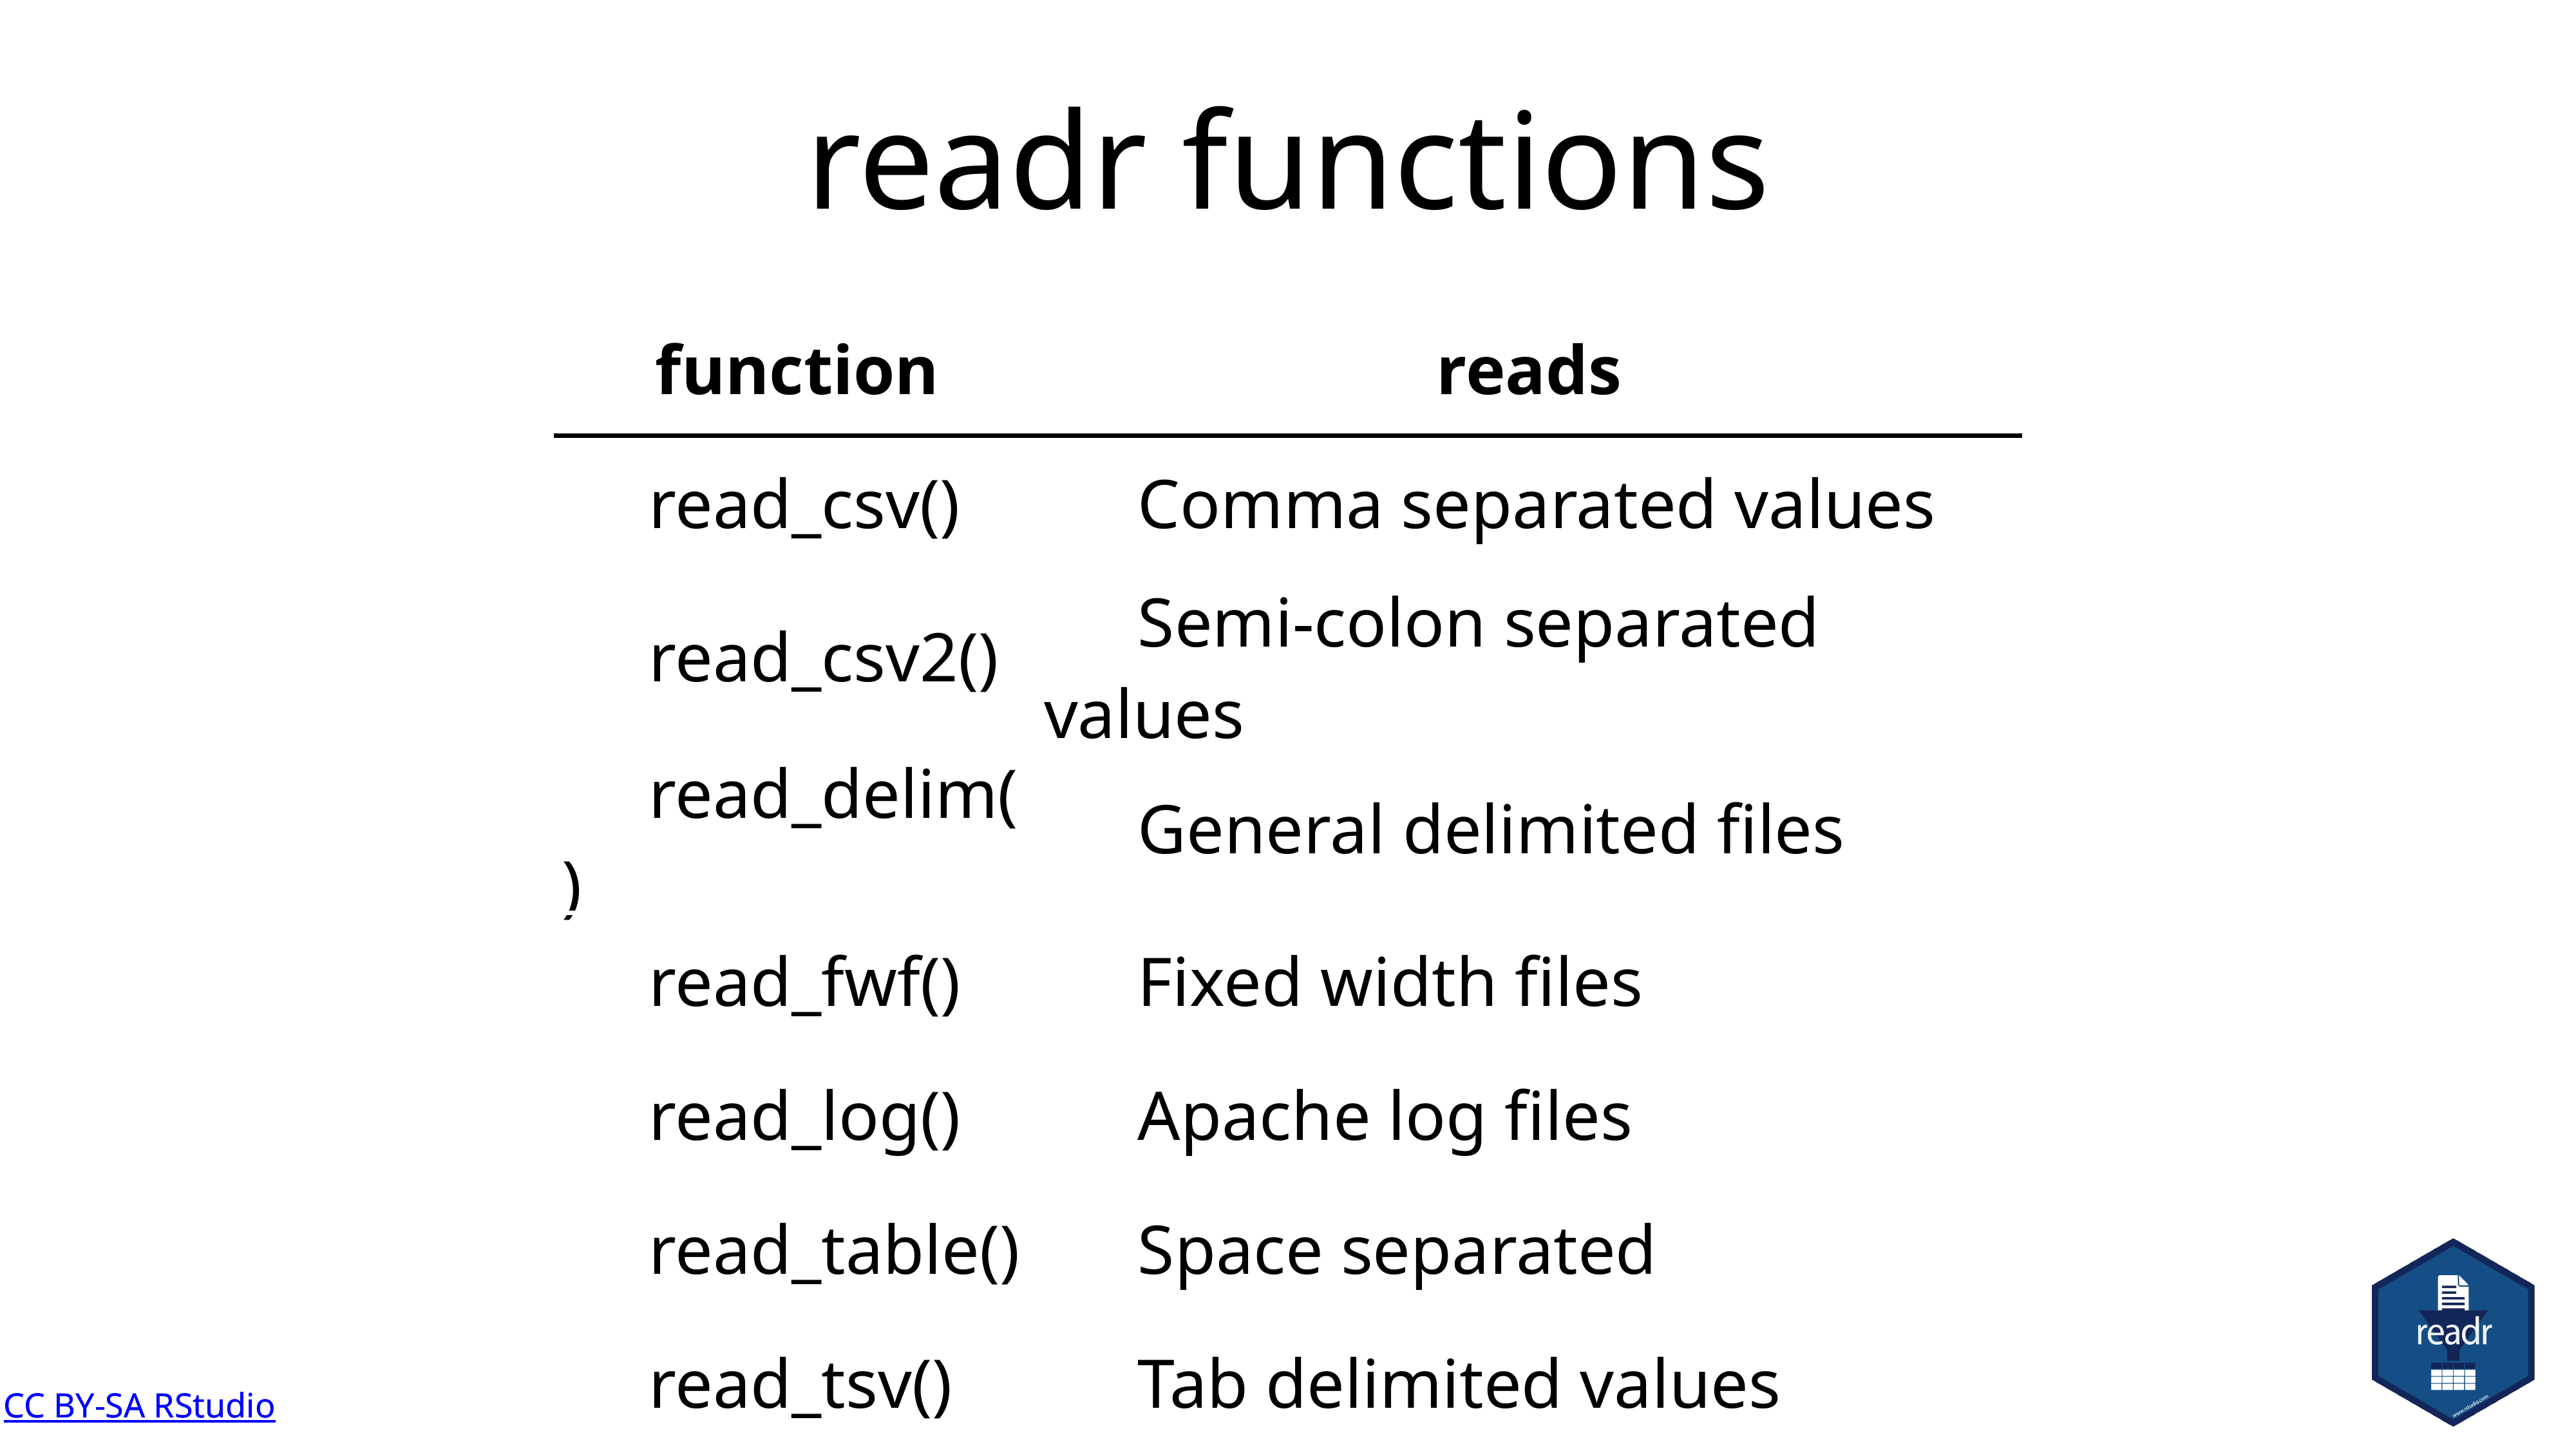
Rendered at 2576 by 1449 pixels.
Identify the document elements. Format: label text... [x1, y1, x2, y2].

text_box CC BY-SA RStudio [0, 1376, 283, 1437]
picture [2371, 1238, 2535, 1427]
text_box readr functions [423, 28, 2153, 283]
table_cell Semi-colon separated values [1041, 572, 2018, 739]
table_header function [558, 304, 1036, 433]
table_cell Fixed width files [1041, 915, 2018, 1045]
table_cell Comma separated values [1041, 438, 2018, 567]
table_cell Tab delimited values [1041, 1318, 2018, 1447]
table_cell read_fwf() [558, 915, 1036, 1045]
table_cell read_log() [558, 1050, 1036, 1179]
table_cell Apache log files [1041, 1050, 2018, 1179]
table_cell Space separated [1041, 1184, 2018, 1313]
table_cell read_csv() [558, 438, 1036, 567]
table_header reads [1041, 304, 2018, 433]
table_cell read_csv2() [558, 572, 1036, 739]
table_cell read_tsv() [558, 1318, 1036, 1447]
table_cell read_delim() [558, 744, 1036, 911]
table_cell General delimited files [1041, 744, 2018, 911]
table_cell read_table() [558, 1184, 1036, 1313]
